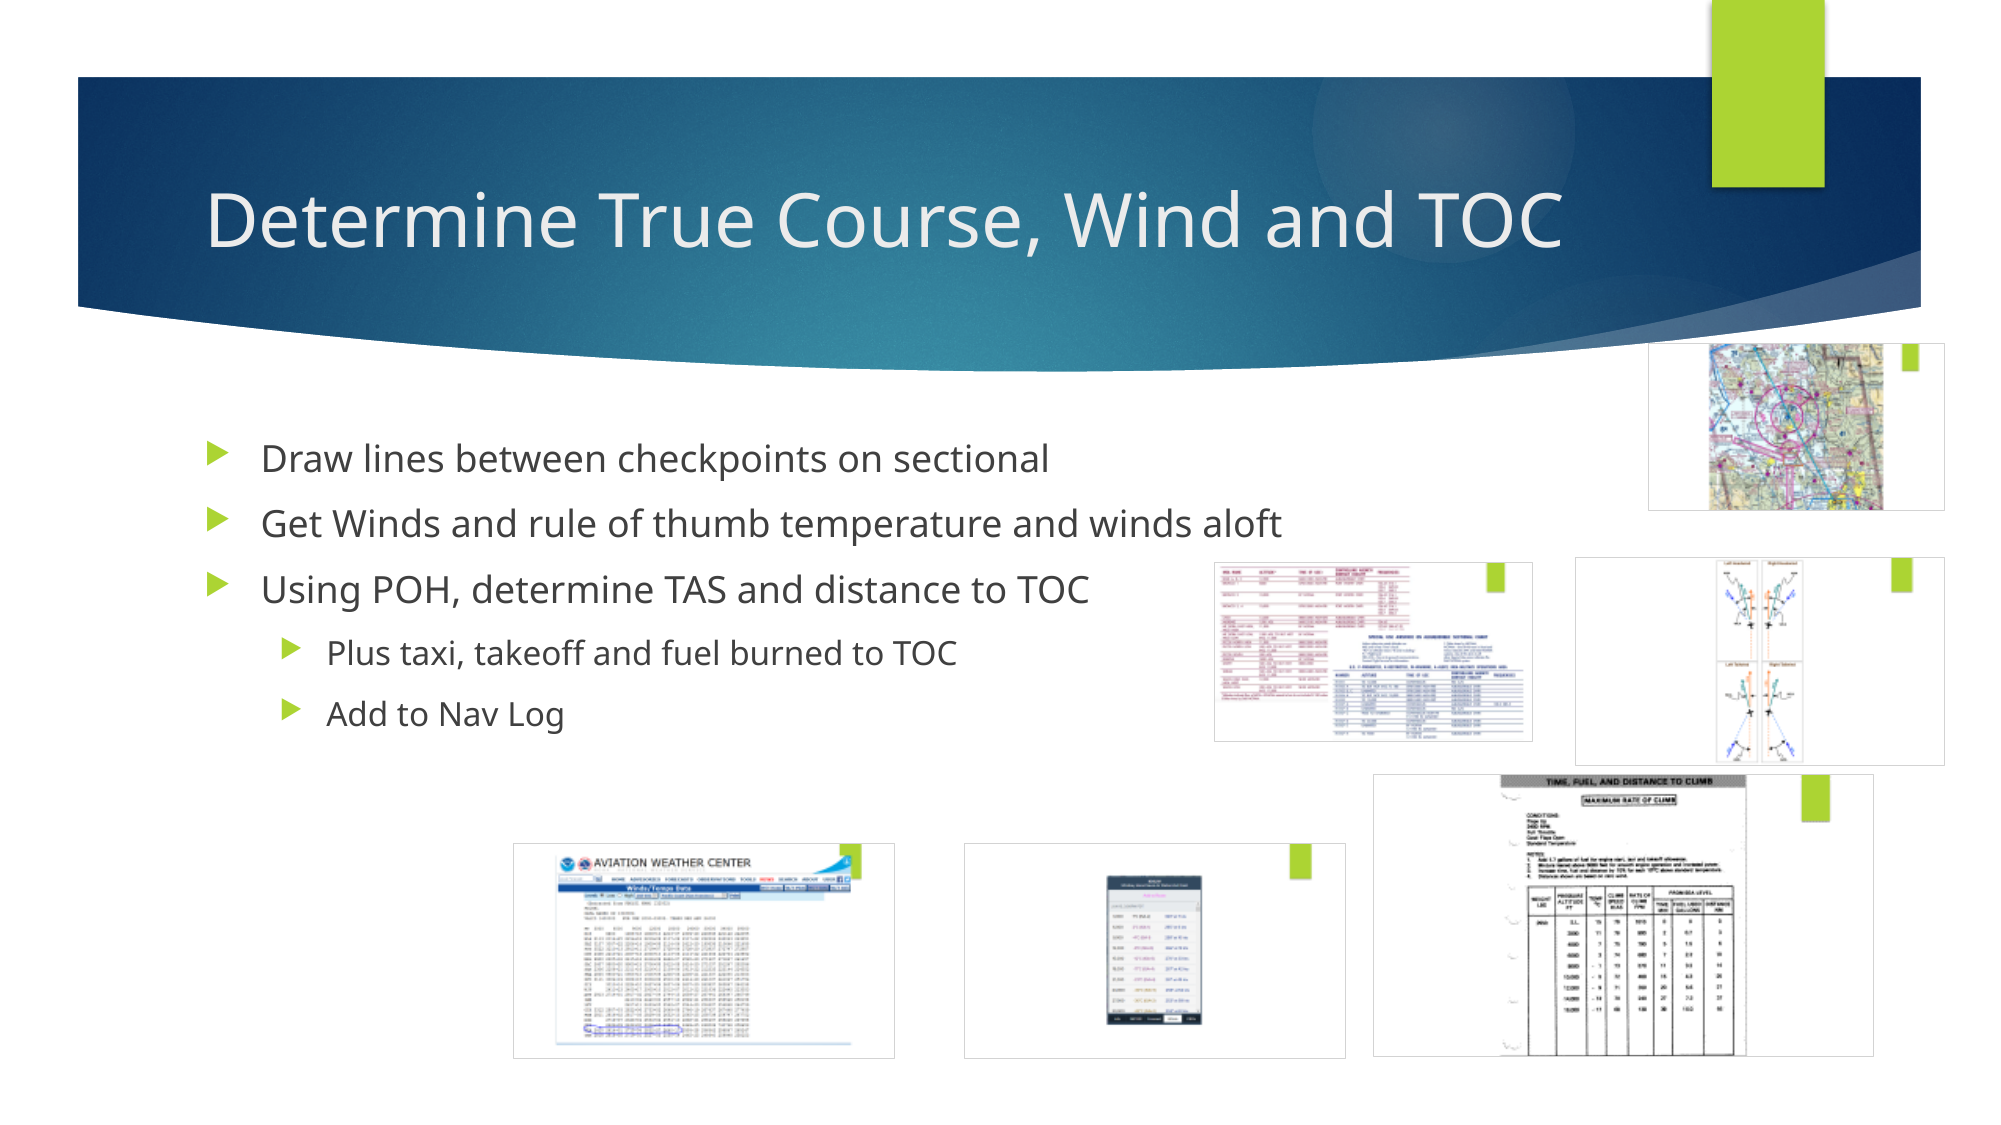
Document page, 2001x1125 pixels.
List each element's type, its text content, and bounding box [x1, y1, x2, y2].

list Draw lines between checkpoints on sectional Get Winds and rule of thumb temperature and winds aloft Using POH, determine TAS and distance to TOC Plus taxi, takeoff and fuel burned to TOC Add to Nav Log [189, 427, 1627, 988]
picture [1649, 344, 1944, 510]
picture [1576, 558, 1944, 765]
picture [514, 844, 894, 1058]
picture [965, 844, 1345, 1058]
picture [1374, 775, 1873, 1056]
picture [1215, 563, 1532, 741]
title Determine True Course, Wind and TOC [189, 159, 1627, 276]
